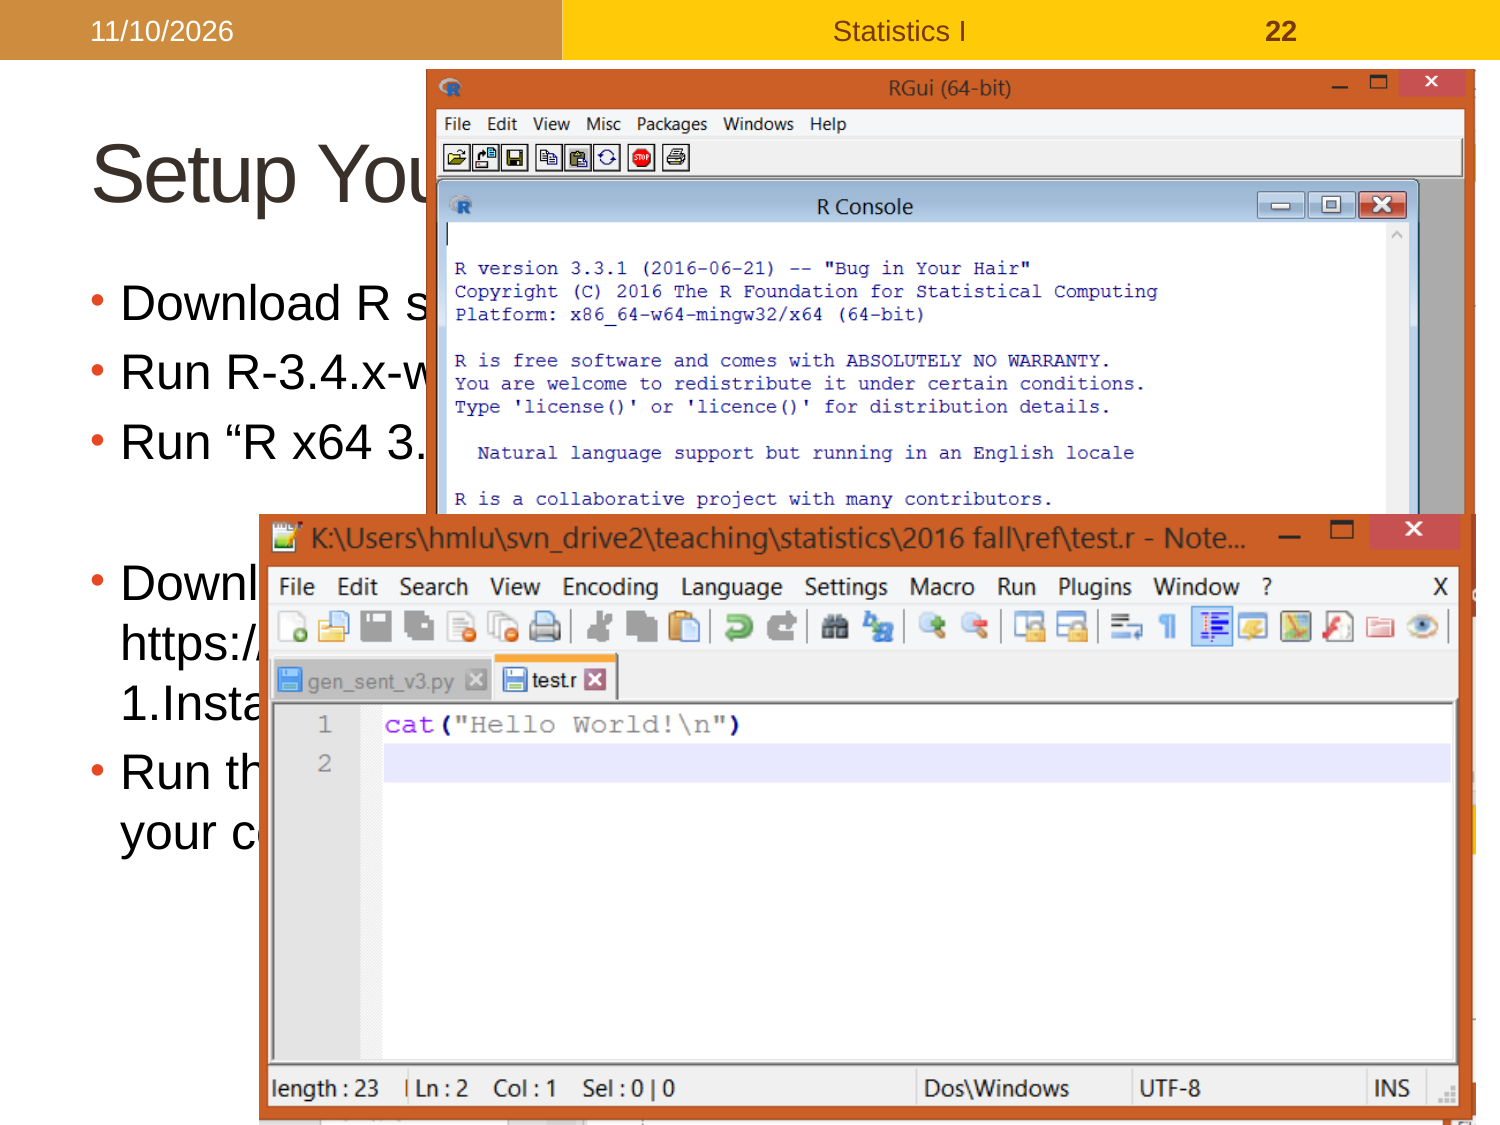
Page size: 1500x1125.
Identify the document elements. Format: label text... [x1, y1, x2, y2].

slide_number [75, 3, 550, 57]
footer Statistics I [562, 3, 1238, 57]
list Download R setup file from https://ftp.yzu.edu.tw/CRAN/ Run R-3.4.x-win.exe and accept default setting. Run “R x64 3.4.x,” you will see the R classic console. Download notepad++ from https://notepad-plus-plus.org/repository/7.x/7.5.1/npp.7.5.1.Installer.exe Run the setup file and you will have notepad++ install on your computer. [75, 262, 423, 1063]
picture [259, 69, 1476, 1125]
slide_number 22 [1250, 3, 1425, 57]
title Setup Your R Environment [75, 87, 423, 250]
